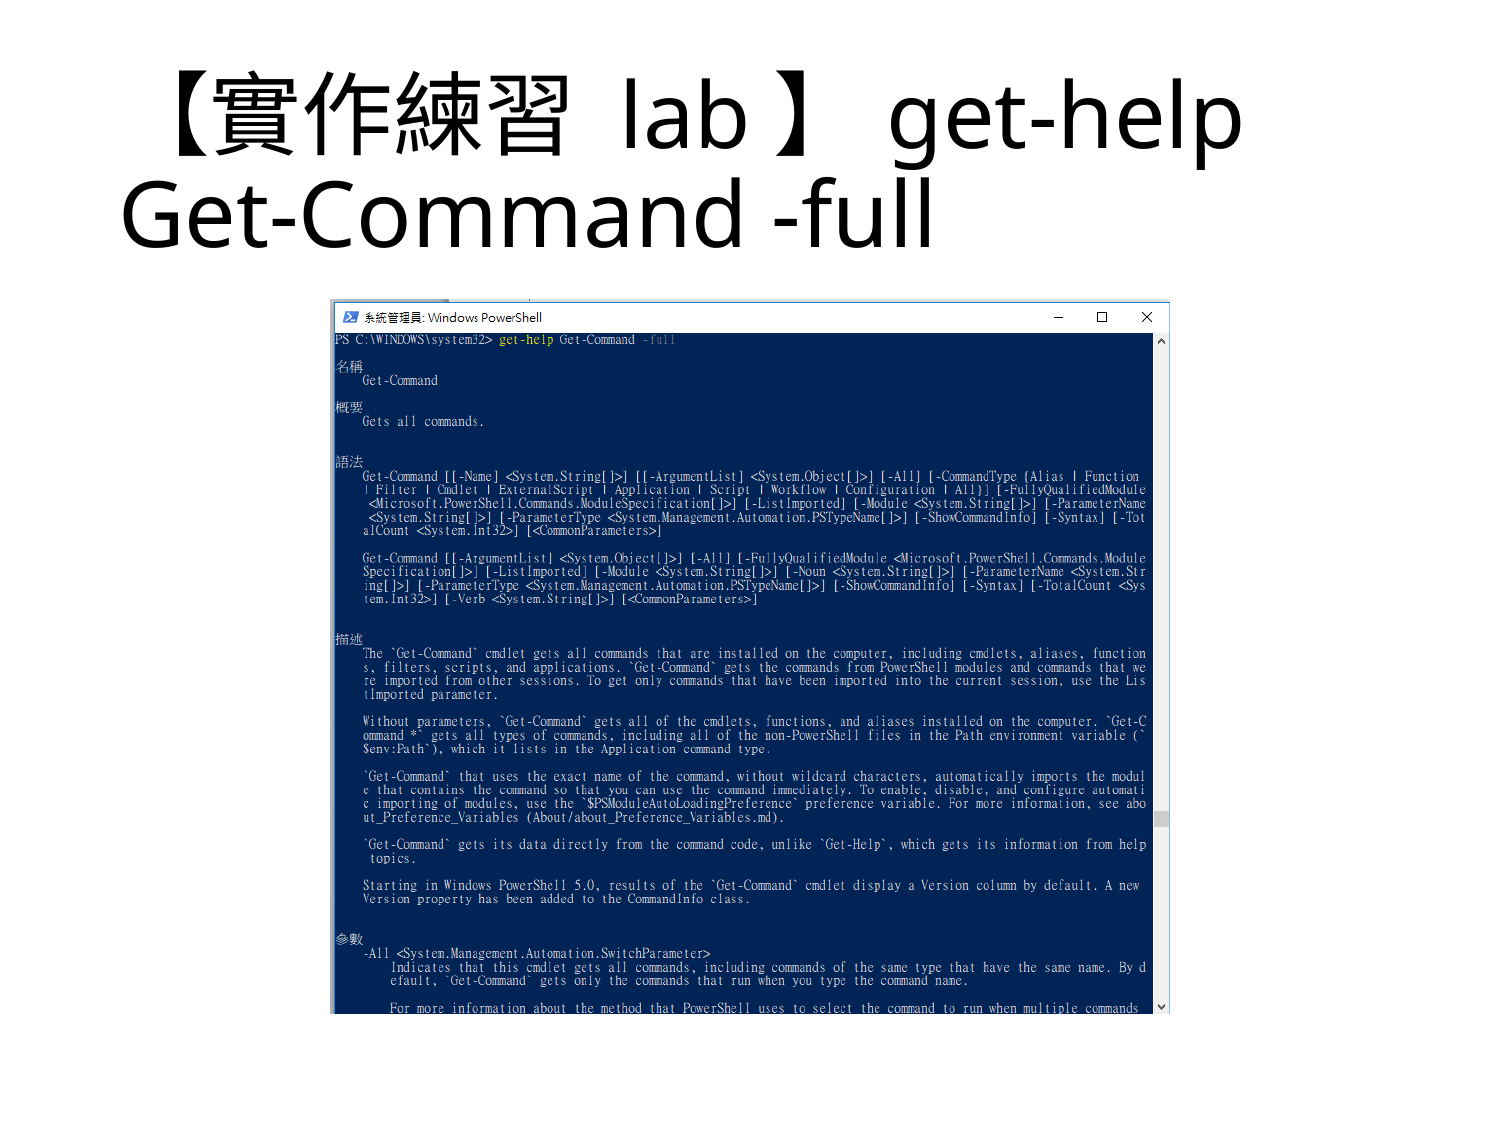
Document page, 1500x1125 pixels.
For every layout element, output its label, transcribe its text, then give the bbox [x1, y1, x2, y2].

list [330, 299, 1170, 1014]
title 【實作練習 lab】get-help Get-Command -full [103, 59, 1397, 278]
